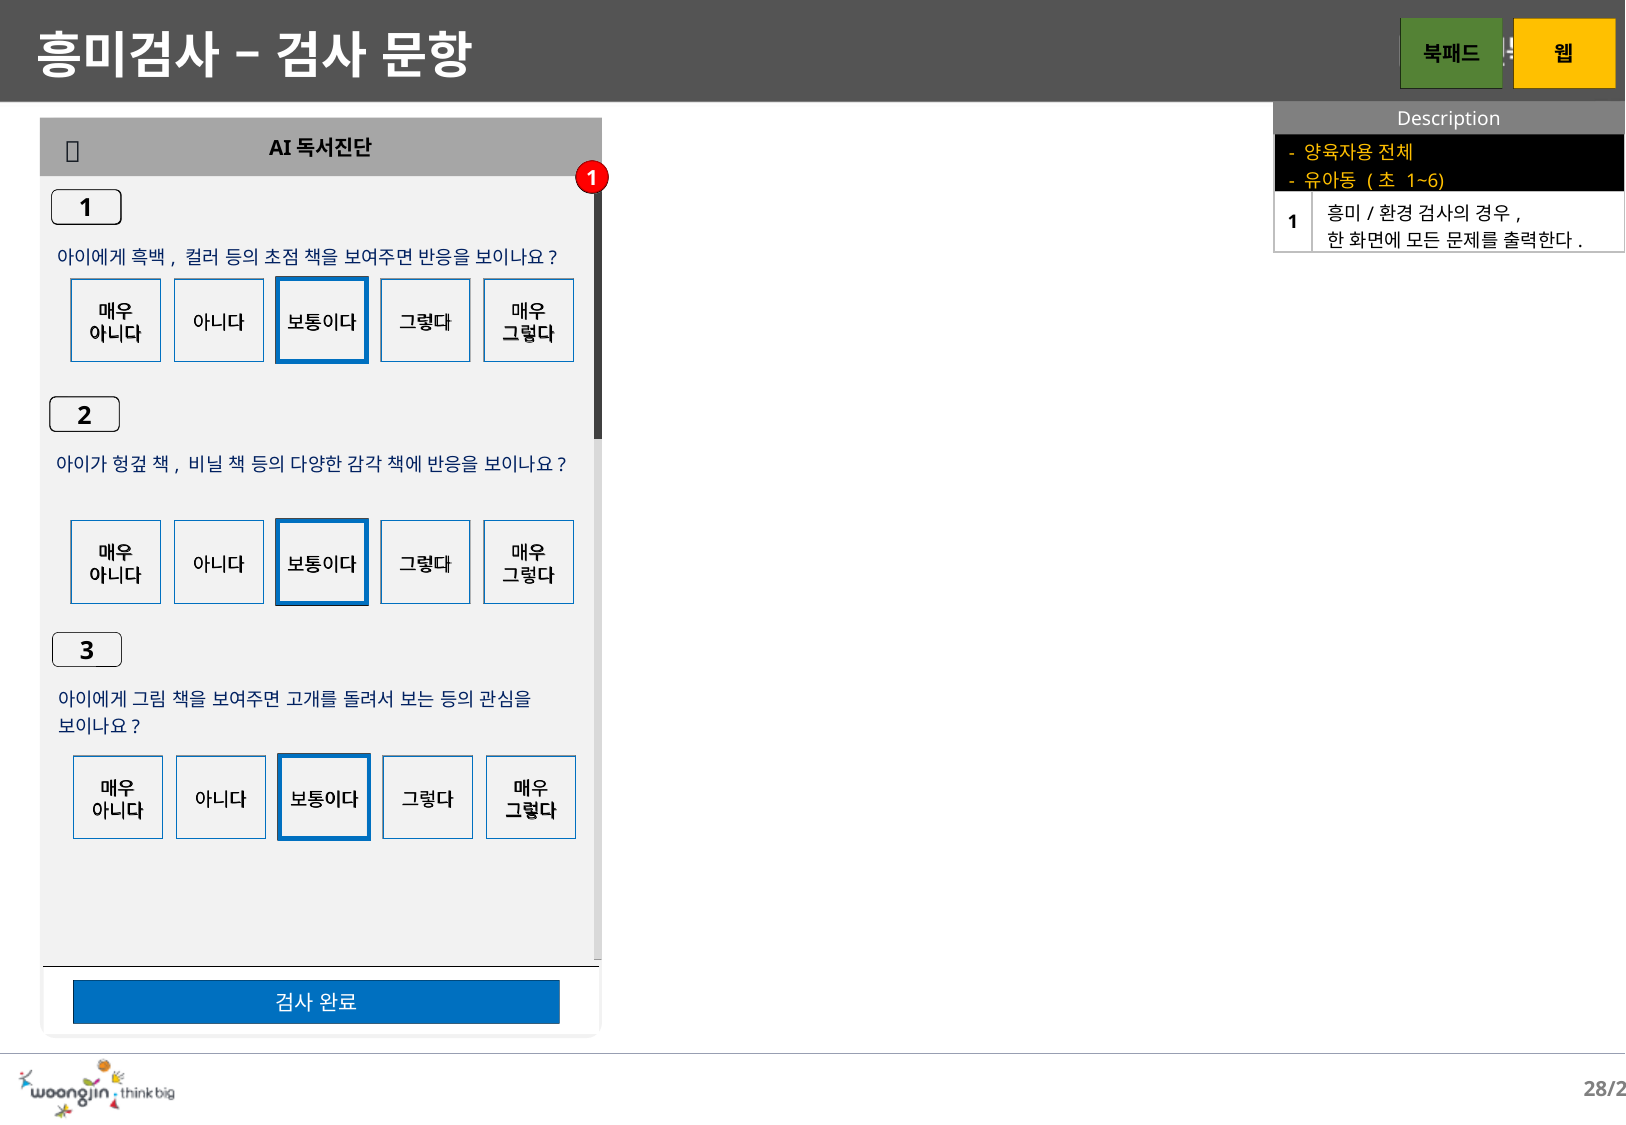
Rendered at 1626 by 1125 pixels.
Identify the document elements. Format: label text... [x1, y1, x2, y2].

text_box [73, 755, 163, 839]
text_box 아니다 [199, 783, 244, 814]
picture [0, 0, 1625, 1053]
text_box 매우 그렇다 [507, 548, 551, 579]
title 흥미검사 – 검사 문항 [24, 10, 1395, 97]
text_box 북패드 [1400, 18, 1503, 89]
text_box [383, 755, 473, 839]
text_box 매우 그렇다 [509, 783, 553, 814]
text_box 아니다 [197, 306, 241, 337]
text_box [277, 520, 367, 604]
text_box 그렇다 [403, 548, 448, 579]
text_box [176, 755, 266, 839]
text_box 아이에게 흑백, 컬러 등의 초점 책을 보여주면 반응을 보이나요? [51, 235, 593, 274]
text_box 매우 아니다 [93, 306, 138, 337]
text_box [174, 278, 264, 362]
text_box 매우 그렇다 [507, 306, 551, 337]
text_box [38, 132, 603, 1033]
text_box 그렇다 [406, 783, 450, 814]
picture [0, 1054, 1625, 1125]
text_box [279, 755, 369, 839]
text_box [484, 278, 573, 362]
table_cell 흥미/환경 검사의 경우, 한 화면에 모든 문제를 출력한다. [1313, 192, 1624, 251]
text_box [380, 520, 470, 604]
text_box 그렇다 [403, 306, 448, 337]
text_box 아이가 헝겊 책, 비닐 책 등의 다양한 감각 책에 반응을 보이나요? [50, 442, 593, 482]
text_box [277, 278, 367, 362]
text_box 3 [52, 632, 122, 667]
text_box  [49, 120, 97, 174]
text_box [486, 755, 576, 839]
text_box 1 [576, 160, 609, 193]
text_box [42, 965, 601, 1036]
text_box 보통이다 [300, 548, 345, 579]
table_cell 1 [1275, 192, 1311, 251]
text_box 보통이다 [300, 306, 345, 337]
text_box [594, 191, 602, 439]
text_box 아이에게 그림 책을 보여주면 고개를 돌려서 보는 등의 관심을 보이나요? [52, 677, 597, 744]
text_box [594, 439, 602, 960]
text_box [484, 520, 573, 604]
text_box 2 [50, 397, 120, 432]
table_header - 양육자용 전체 - 유아동 (초 1~6) [1275, 135, 1624, 191]
text_box Description [1272, 101, 1625, 135]
text_box AI독서진단 [39, 117, 603, 177]
text_box 매우 아니다 [96, 783, 140, 814]
text_box [71, 520, 161, 604]
text_box 검사 완료 [73, 980, 560, 1024]
text_box 매우 아니다 [93, 548, 138, 579]
text_box 1 [51, 189, 121, 224]
text_box 웹 [1513, 18, 1616, 89]
text_box [380, 278, 470, 362]
text_box [174, 520, 264, 604]
text_box 보통이다 [302, 783, 347, 814]
text_box 아니다 [197, 548, 241, 579]
text_box [71, 278, 161, 362]
text_box [45, 1036, 596, 1040]
